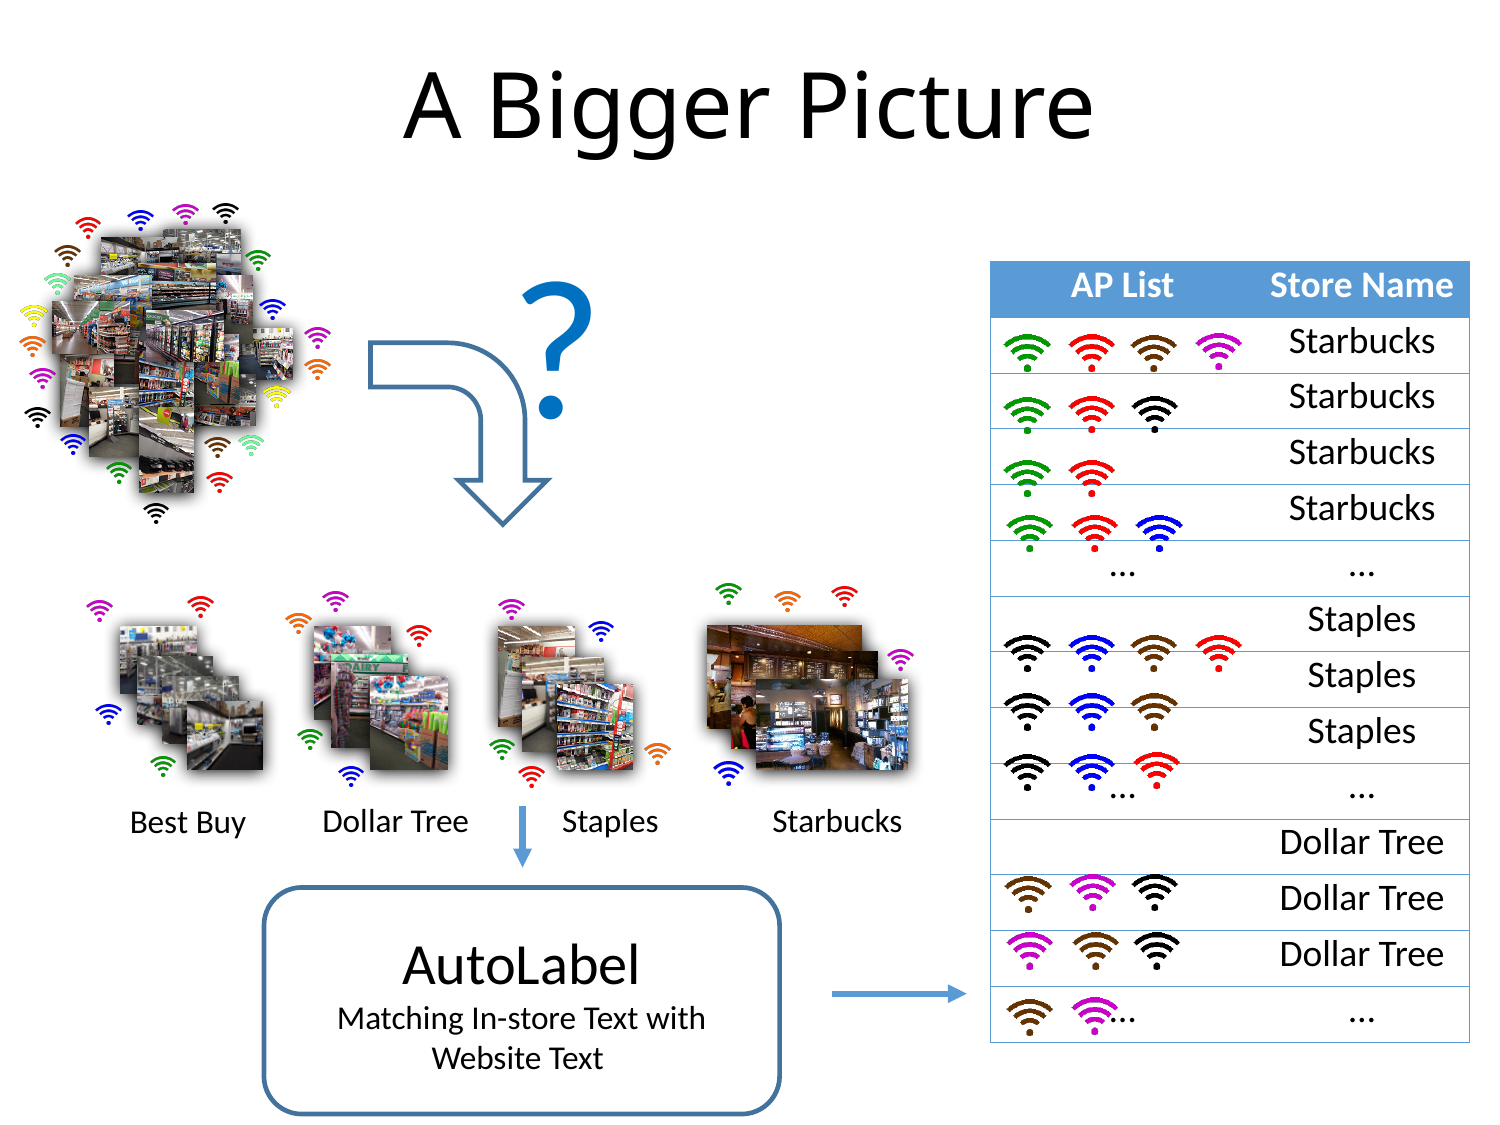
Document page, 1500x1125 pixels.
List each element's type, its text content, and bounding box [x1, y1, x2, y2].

picture [1003, 460, 1051, 497]
picture [1003, 635, 1051, 672]
title A Bigger Picture [103, 0, 1397, 218]
table_cell Dollar Tree [1255, 820, 1469, 874]
table_cell [991, 374, 1255, 428]
picture [1071, 997, 1118, 1035]
picture [1068, 334, 1115, 372]
text_box AutoLabel Matching In-store Text with Website Text [262, 886, 781, 1116]
picture [1068, 395, 1115, 433]
picture [713, 761, 744, 786]
picture [297, 729, 323, 750]
table_cell Staples [1255, 652, 1469, 707]
table_cell Dollar Tree [1255, 931, 1469, 986]
table_cell Starbucks [1255, 318, 1469, 373]
picture [1006, 932, 1053, 970]
table_cell [991, 485, 1255, 540]
table_cell [991, 820, 1255, 874]
text_box Staples [547, 792, 697, 847]
picture [1130, 335, 1177, 372]
picture [1130, 635, 1177, 672]
picture [1068, 635, 1115, 672]
picture [489, 739, 515, 760]
picture [338, 766, 364, 787]
picture [95, 704, 122, 725]
table_cell … [1255, 987, 1469, 1042]
picture [1072, 932, 1119, 970]
picture [1004, 876, 1052, 913]
picture [285, 613, 312, 634]
table_cell Staples [1255, 708, 1469, 763]
table_cell [991, 931, 1255, 986]
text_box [19, 203, 331, 524]
table_cell Dollar Tree [1255, 875, 1469, 930]
table_cell [991, 708, 1255, 763]
picture [518, 766, 545, 788]
picture [1069, 874, 1116, 911]
picture [314, 626, 448, 770]
picture [587, 621, 614, 642]
picture [1130, 693, 1178, 731]
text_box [370, 211, 684, 525]
picture [1133, 752, 1180, 790]
picture [150, 756, 176, 777]
picture [707, 625, 908, 770]
table_cell [991, 318, 1255, 373]
table_cell Starbucks [1255, 374, 1469, 428]
picture [1068, 754, 1115, 791]
picture [406, 625, 433, 647]
picture [1003, 397, 1051, 434]
picture [1003, 693, 1051, 731]
table_cell … [1255, 541, 1469, 596]
picture [1003, 754, 1051, 791]
picture [1195, 635, 1242, 672]
picture [1068, 693, 1115, 731]
table_header AP List [991, 262, 1255, 317]
table_cell … [1255, 764, 1469, 819]
table_cell Starbucks [1255, 429, 1469, 484]
table_cell Staples [1255, 597, 1469, 651]
picture [774, 591, 801, 612]
picture [86, 600, 113, 622]
picture [831, 586, 858, 607]
table_cell … [991, 987, 1255, 1042]
table_cell … [991, 541, 1255, 596]
table_cell [991, 875, 1255, 930]
picture [498, 626, 633, 770]
picture [120, 626, 263, 770]
picture [1135, 515, 1183, 552]
picture [1003, 334, 1051, 372]
text_box Dollar Tree [307, 792, 487, 847]
text_box Starbucks [757, 792, 925, 847]
table_cell [991, 597, 1255, 651]
table_cell [991, 652, 1255, 707]
picture [1131, 874, 1178, 911]
picture [1131, 395, 1178, 433]
picture [1195, 333, 1242, 370]
picture [1071, 515, 1118, 552]
picture [1006, 515, 1053, 552]
picture [887, 649, 914, 671]
picture [498, 599, 525, 620]
picture [715, 583, 742, 605]
picture [1133, 932, 1180, 970]
table_header Store Name [1255, 262, 1469, 317]
picture [644, 743, 671, 765]
picture [322, 591, 349, 613]
picture [1006, 999, 1053, 1036]
table_cell Starbucks [1255, 485, 1469, 540]
picture [187, 596, 214, 618]
table_cell … [991, 764, 1255, 819]
text_box Best Buy [115, 792, 264, 848]
picture [1068, 460, 1115, 497]
table_cell [991, 429, 1255, 484]
